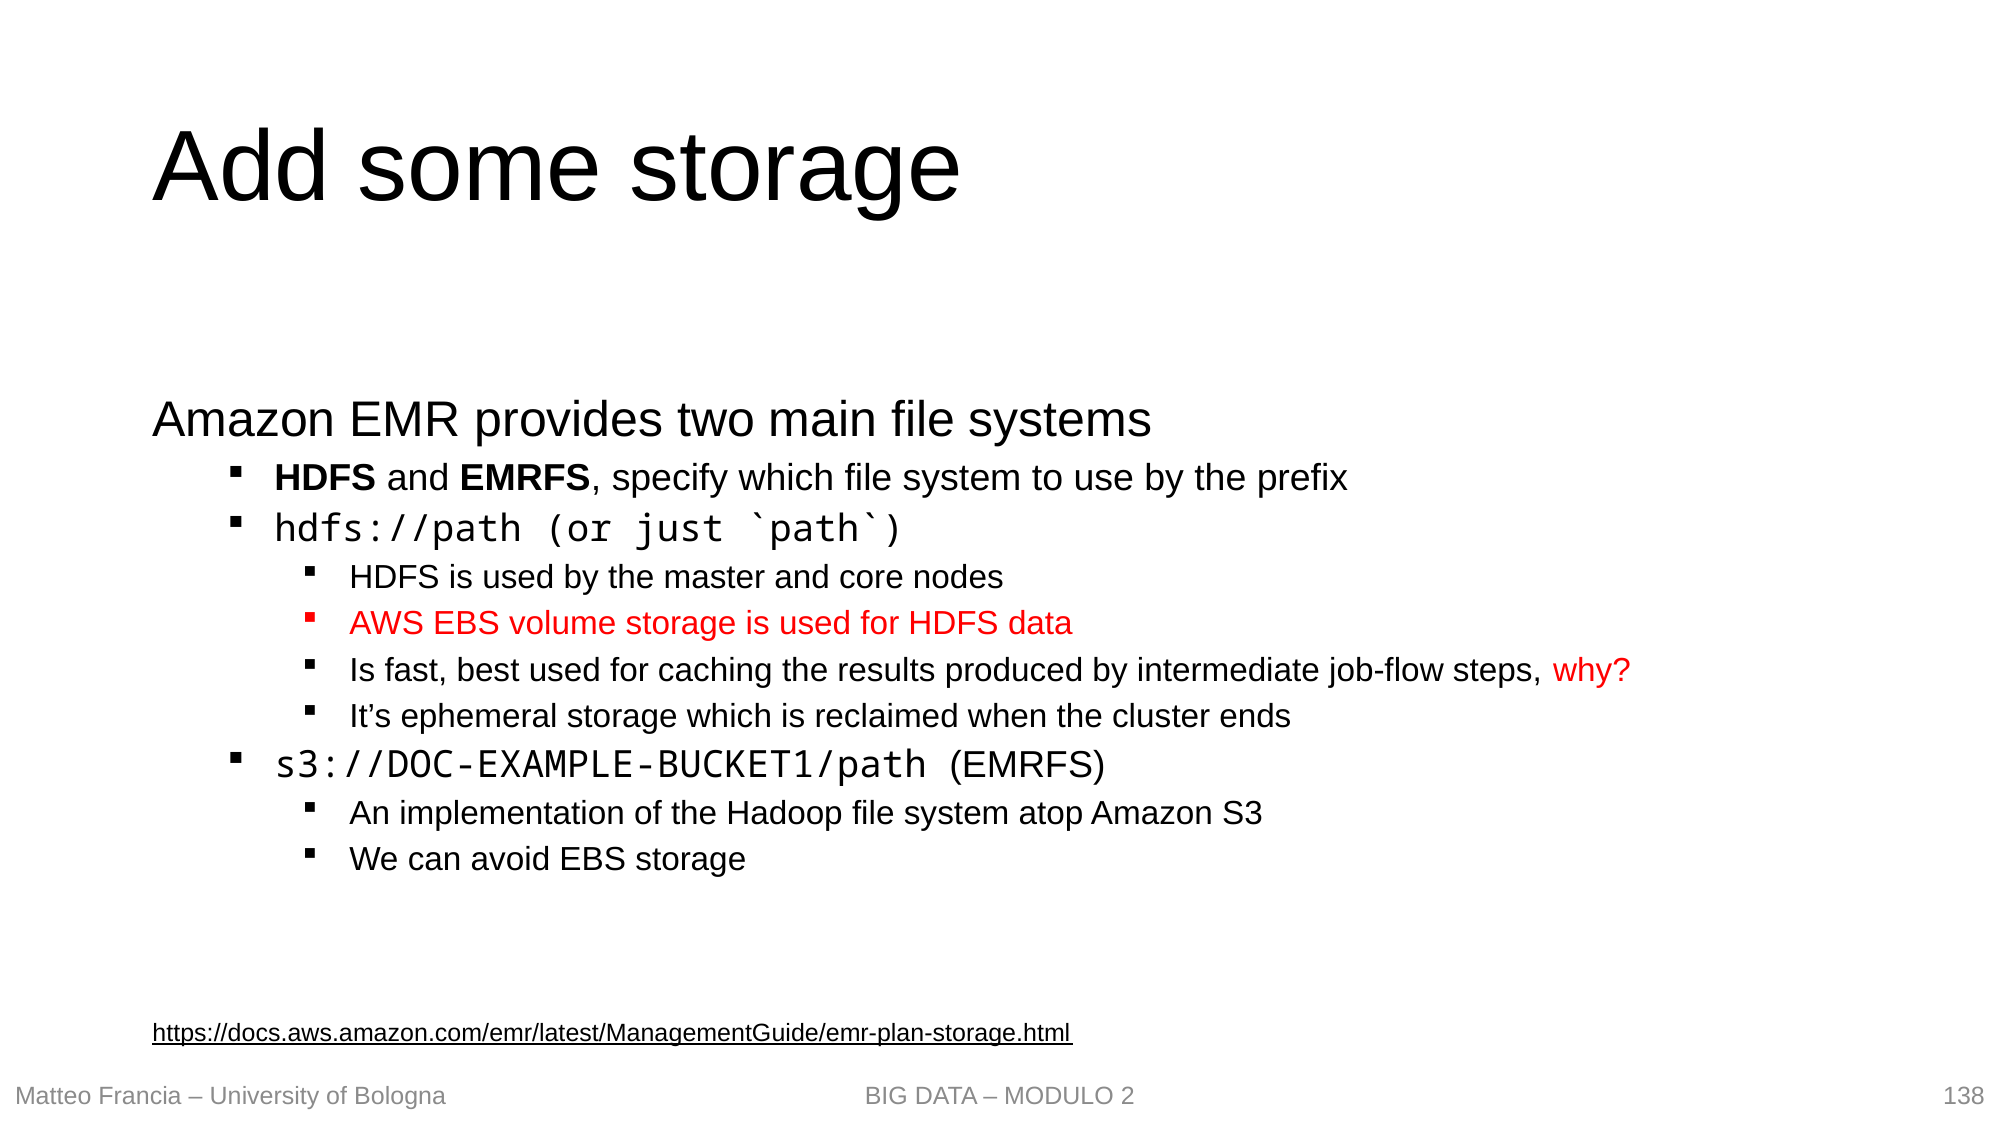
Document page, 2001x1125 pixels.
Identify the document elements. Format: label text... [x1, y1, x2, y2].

footer Matteo Francia – University of Bologna [0, 1065, 466, 1125]
list Amazon EMR provides two main file systems HDFS and EMRFS, specify which file system to use by the prefix hdfs://path (or just `path`) HDFS is used by the master and core nodes AWS EBS volume storage is used for HDFS data Is fast, best used for caching the results produced by intermediate job-flow steps, why? It’s ephemeral storage which is reclaimed when the cluster ends s3://DOC-EXAMPLE-BUCKET1/path (EMRFS) An implementation of the Hadoop file system atop Amazon S3 We can avoid EBS storage [137, 278, 1863, 993]
slide_number 138 [1550, 1065, 2000, 1125]
list https://docs.aws.amazon.com/emr/latest/ManagementGuide/emr-plan-storage.html [137, 1003, 1863, 1064]
title Add some storage [137, 59, 1863, 278]
